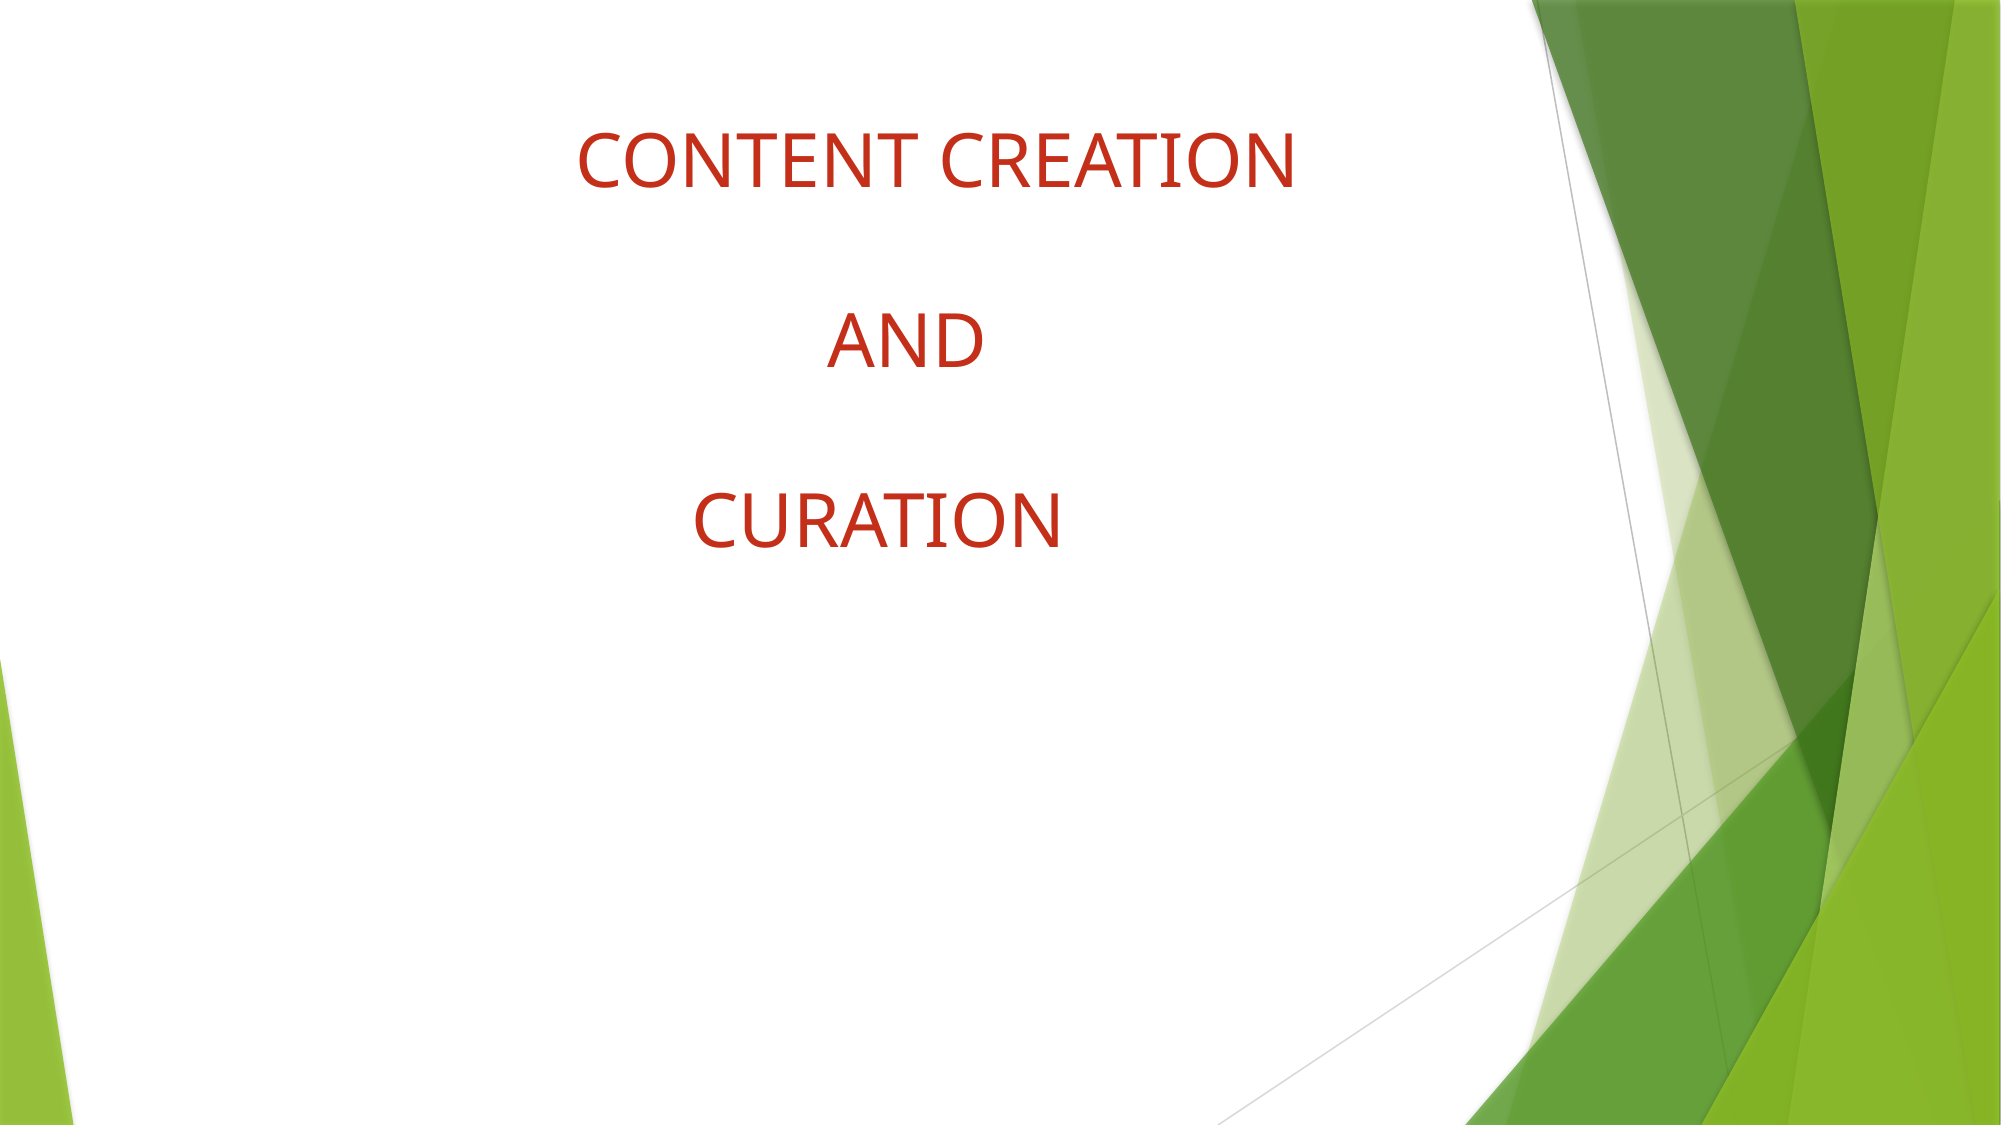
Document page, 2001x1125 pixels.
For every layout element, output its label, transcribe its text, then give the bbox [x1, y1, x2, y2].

title CONTENT CREATION AND CURATION [384, 105, 1825, 831]
